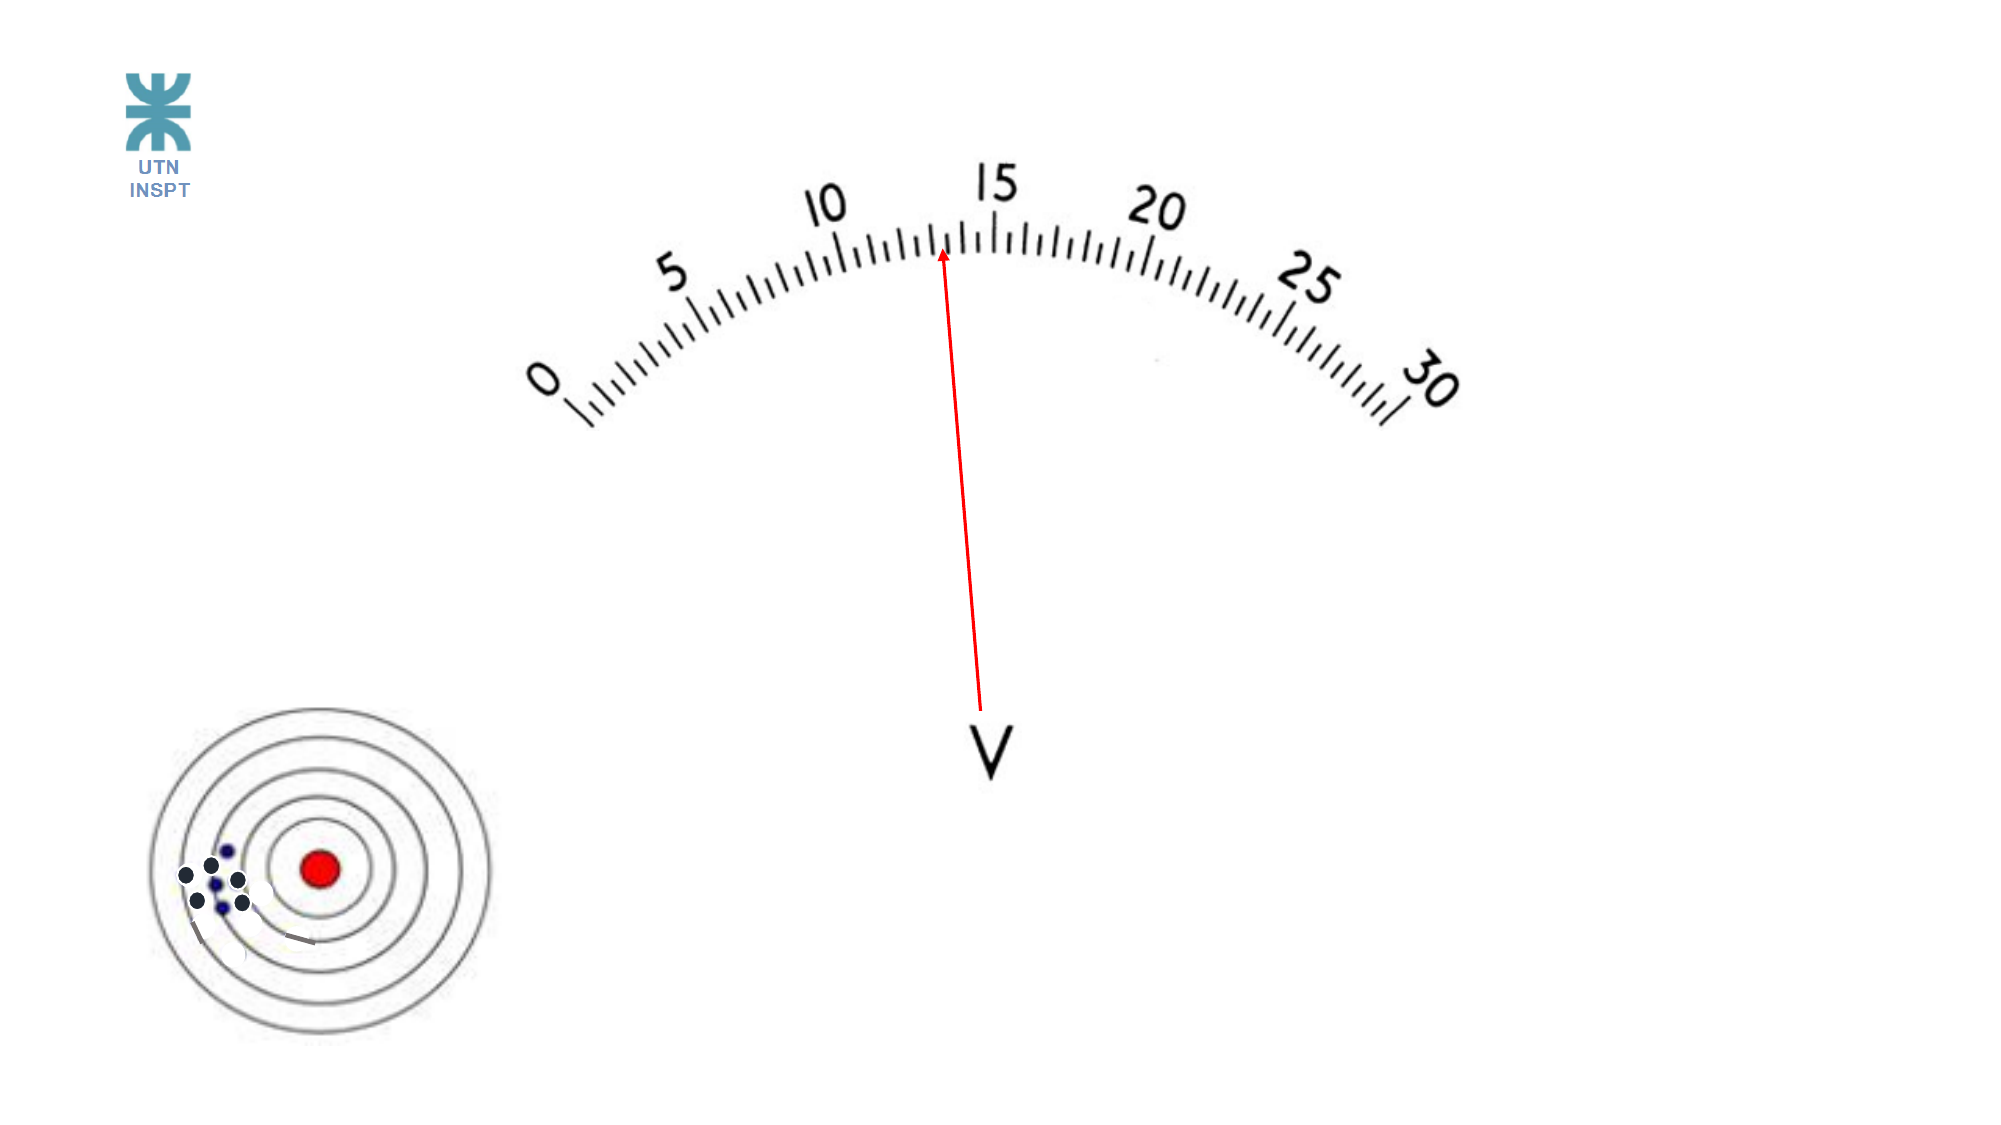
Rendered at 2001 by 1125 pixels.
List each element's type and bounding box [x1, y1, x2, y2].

picture [958, 711, 1030, 797]
text_box [121, 678, 539, 1047]
picture [515, 153, 1473, 431]
picture [110, 62, 203, 208]
text_box [574, 403, 1413, 1050]
